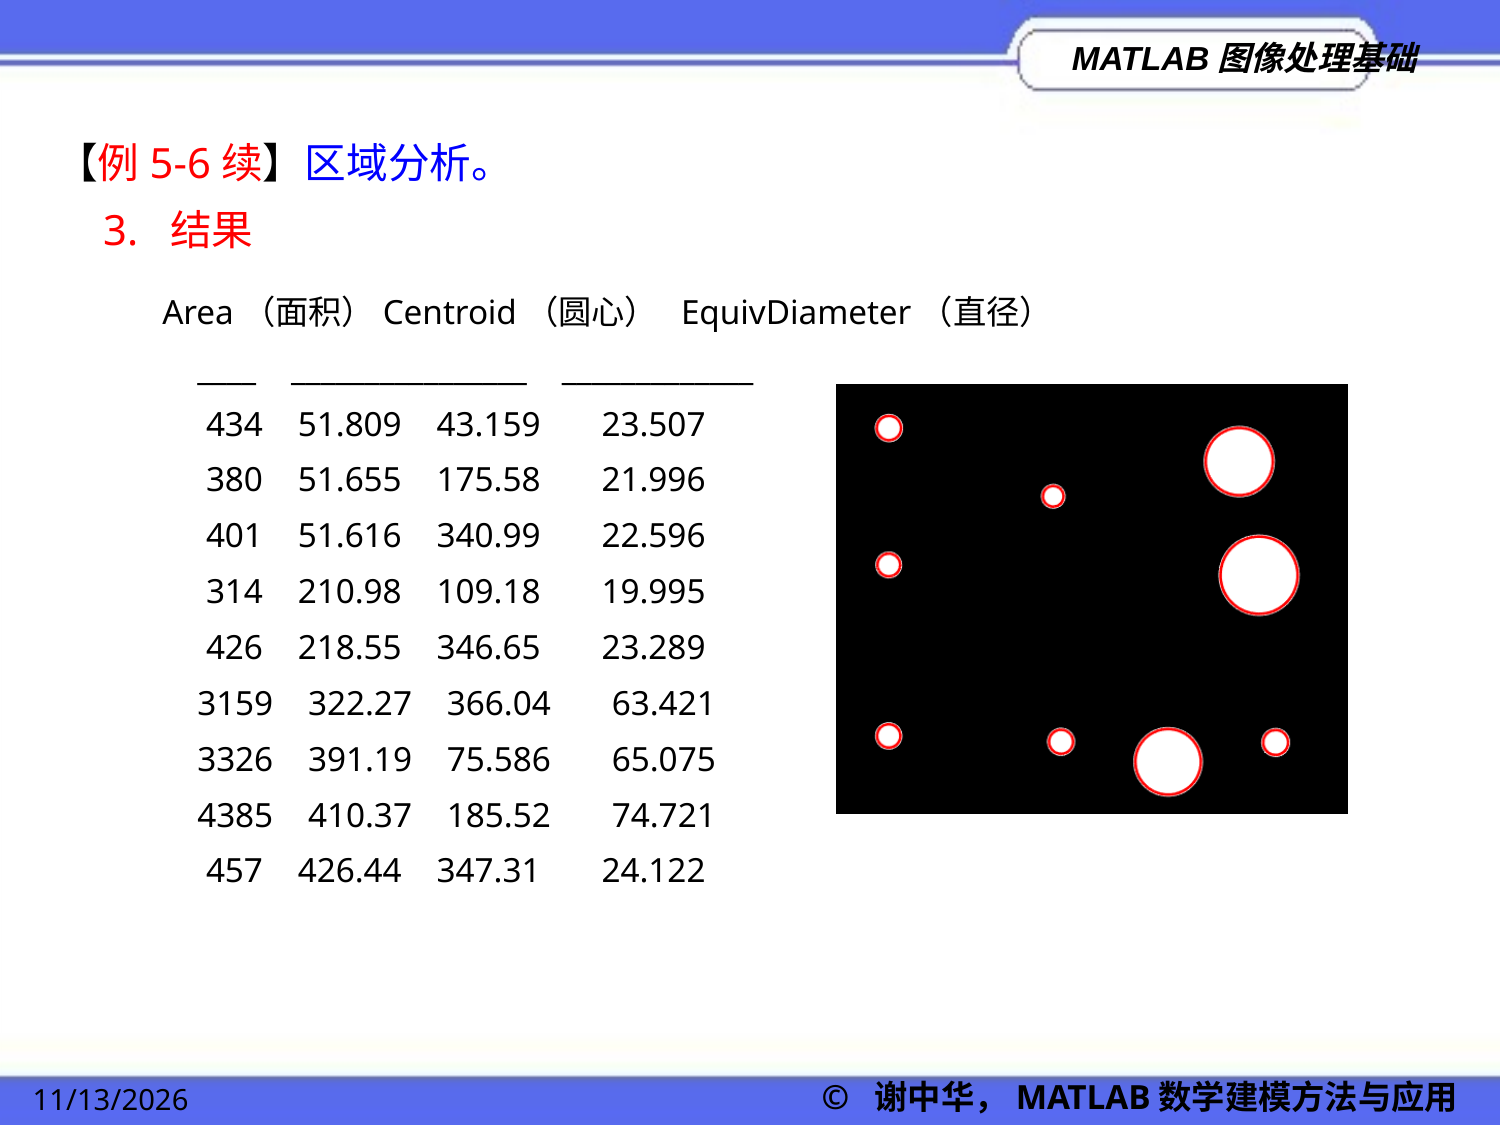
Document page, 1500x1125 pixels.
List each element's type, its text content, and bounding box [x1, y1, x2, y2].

picture [0, 0, 1500, 1125]
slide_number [17, 1085, 368, 1118]
text_box Area（面积）Centroid（圆心） EquivDiameter（直径） ____ ________________ _____________ 434 51.809 43.159 23.507 380 51.655 175.58 21.996 401 51.616 340.99 22.596 314 210.98 109.18 19.995 426 218.55 346.65 23.289 3159 322.27 366.04 63.421 3326 391.19 75.586 65.075 4385 410.37 185.52 74.721 457 426.44 347.31 24.122 [147, 267, 1306, 897]
text_box 3. 结果 [88, 196, 632, 268]
footer © 谢中华，MATLAB数学建模方法与应用 [797, 1074, 1483, 1118]
text_box 【例5-6续】区域分析。 [41, 104, 1073, 194]
